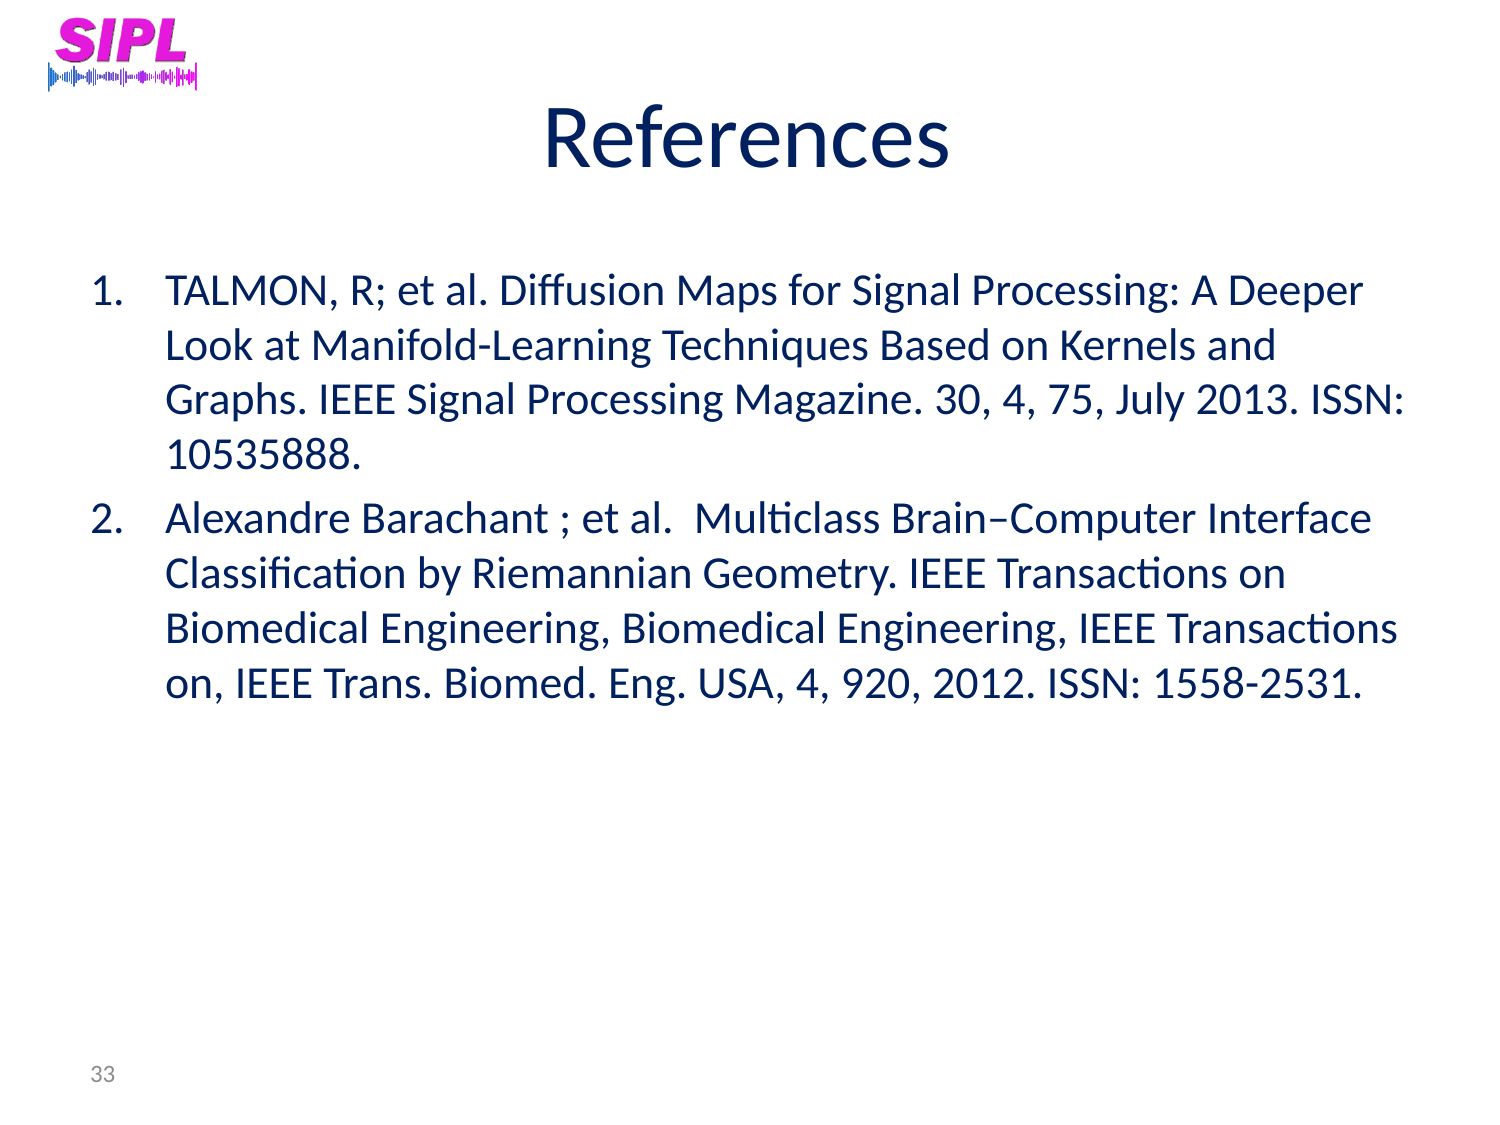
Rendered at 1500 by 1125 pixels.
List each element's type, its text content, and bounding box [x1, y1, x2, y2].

title References [71, 37, 1422, 225]
slide_number 33 [75, 1042, 425, 1103]
picture [37, 12, 203, 94]
list TALMON, R; et al.‪ Diffusion Maps for Signal Processing: A Deeper Look at Manifold-Learning Techniques Based on Kernels and Graphs.‪ IEEE Signal Processing Magazine.‪ 30, 4, 75, July 2013.‪ ISSN: 10535888.‪‬‬‬‬‬‬‬‬‬‬‬‬‬‬‬‬‬‬‬‬‬‬‬‬‬‬‬‬‬‬ Alexandre Barachant ; et al. Multiclass Brain–Computer Interface Classification by Riemannian Geometry.‪ IEEE Transactions on Biomedical Engineering, Biomedical Engineering, IEEE Transactions on, IEEE Trans. Biomed. Eng.‪ USA, 4, 920, 2012.‪ ISSN: 1558-2531.‪‬‬‬‬‬‬‬‬‬‬‬‬‬‬‬‬‬‬‬‬‬‬‬‬ [75, 162, 1425, 905]
